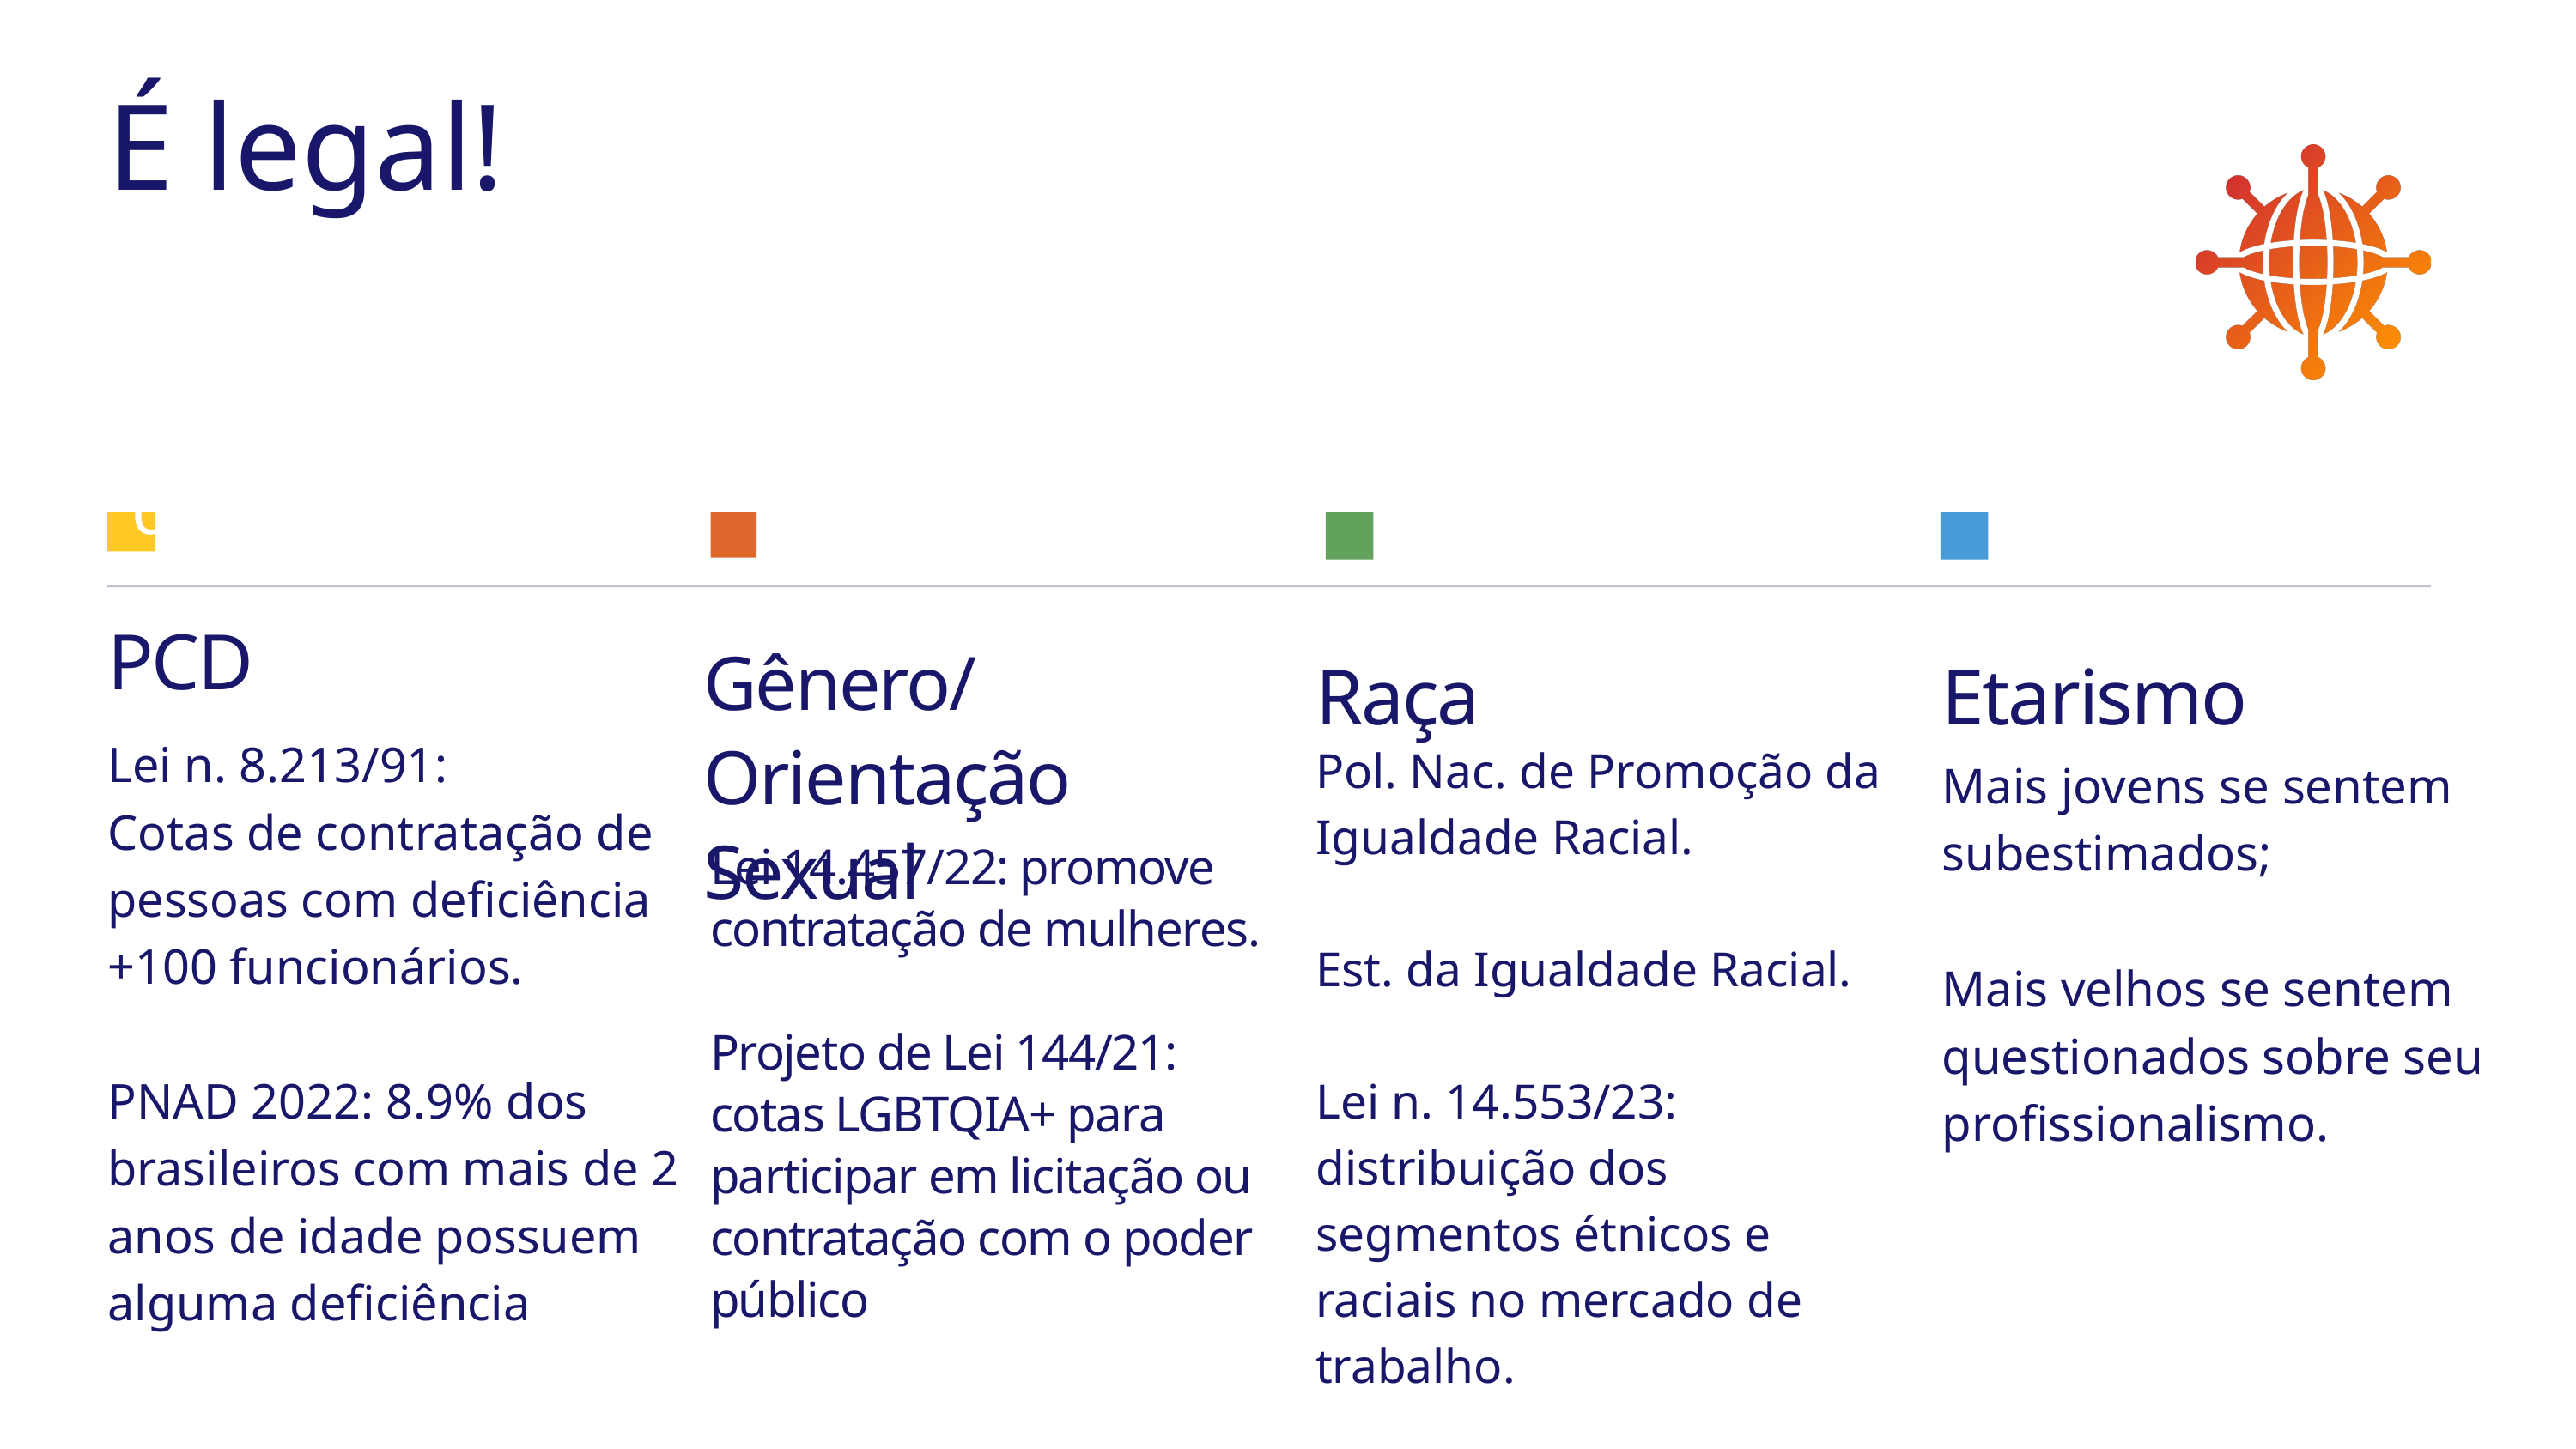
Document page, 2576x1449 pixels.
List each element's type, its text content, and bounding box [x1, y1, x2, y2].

text_box Etarismo [1941, 642, 2541, 741]
text_box PCD [107, 607, 711, 706]
text_box Lei 14.457/22: promove contratação de mulheres. Projeto de Lei 144/21: cotas LGBTQIA+ para participar em licitação ou contratação com o poder público [710, 832, 1288, 1449]
text_box Lei n. 8.213/91: Cotas de contratação de pessoas com deficiência +100 funcionários. PNAD 2022: 8.9% dos brasileiros com mais de 2 anos de idade possuem alguma deficiência [107, 724, 710, 1331]
text_box [1325, 549, 1374, 560]
text_box No Brasil já existem diversas leis que promovem a diversidade no mercado de trabalho e combatem a discriminação. [131, 262, 2013, 549]
text_box [2195, 144, 2432, 380]
text_box [1940, 549, 1989, 560]
text_box Mais jovens se sentem subestimados; Mais velhos se sentem questionados sobre seu profissionalismo. [1941, 745, 2541, 1287]
text_box Gênero/ Orientação Sexual [703, 630, 1288, 914]
text_box Raça [1315, 642, 1915, 731]
text_box É legal! [107, 96, 2121, 215]
text_box [107, 512, 156, 552]
text_box [710, 549, 757, 558]
text_box Pol. Nac. de Promoção da Igualdade Racial. Est. da Igualdade Racial. Lei n. 14.553/23: distribuição dos segmentos étnicos e raciais no mercado de trabalho. [1315, 731, 1915, 1449]
